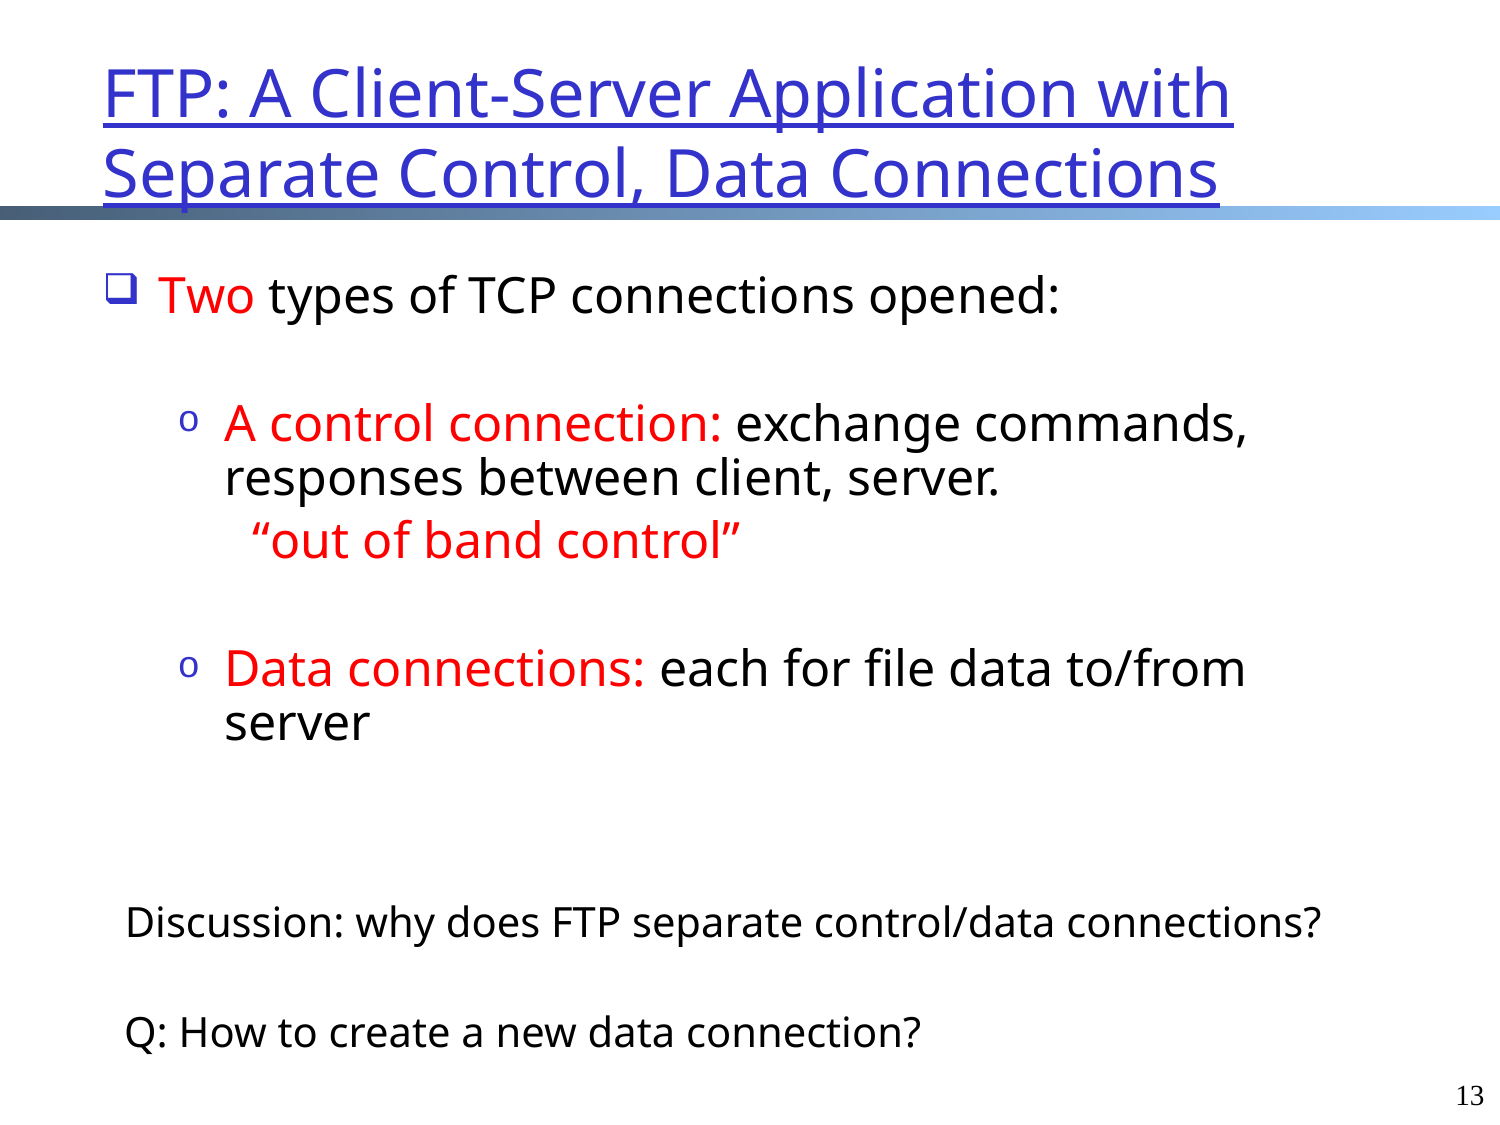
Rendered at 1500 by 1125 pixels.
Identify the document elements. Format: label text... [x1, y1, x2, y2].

list Two types of TCP connections opened: A control connection: exchange commands, responses between client, server. “out of band control” Data connections: each for file data to/from server [87, 262, 1267, 1025]
text_box Q: How to create a new data connection? [109, 998, 937, 1064]
slide_number 13 [1424, 1068, 1500, 1125]
text_box Discussion: why does FTP separate control/data connections? [110, 888, 1337, 953]
title FTP: A Client-Server Application with Separate Control, Data Connections [87, 37, 1436, 225]
